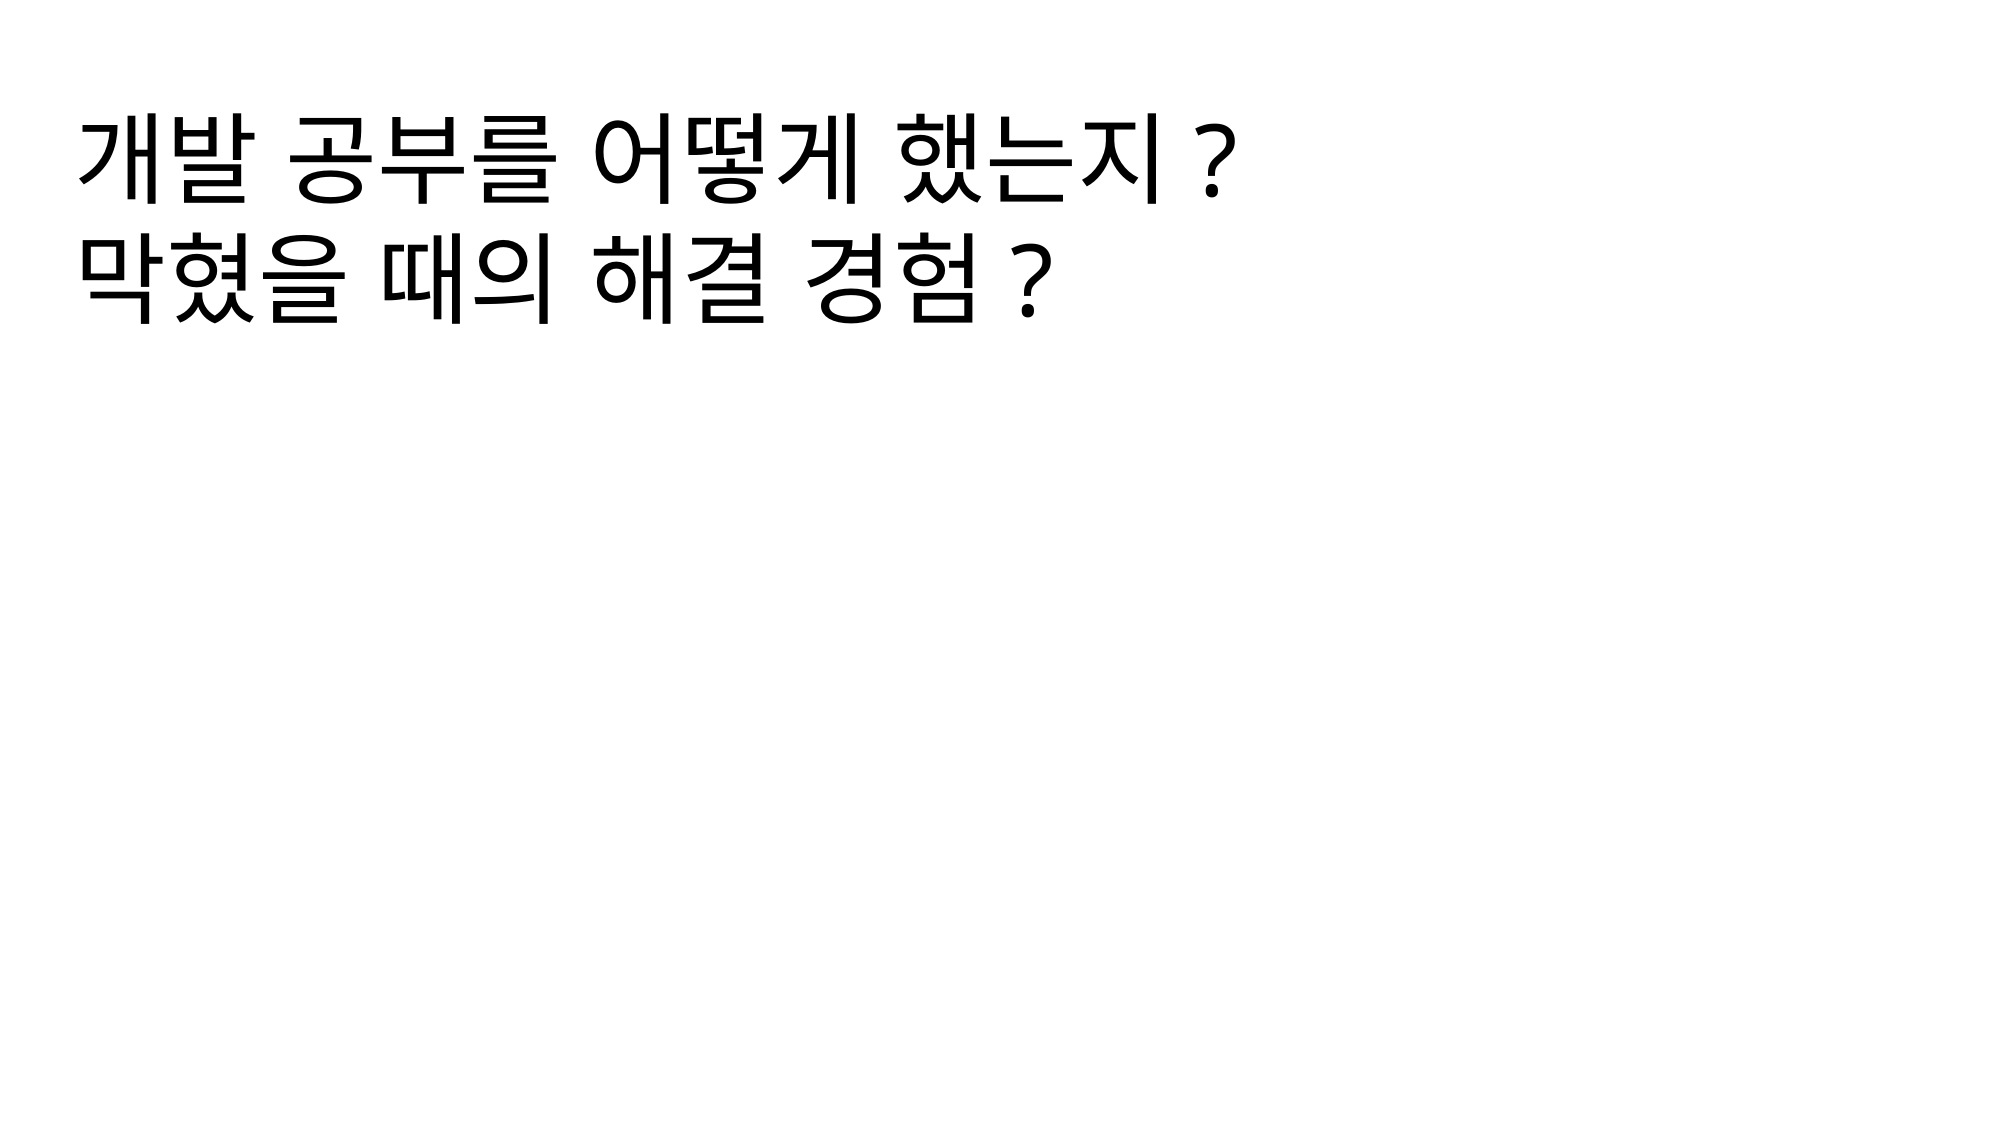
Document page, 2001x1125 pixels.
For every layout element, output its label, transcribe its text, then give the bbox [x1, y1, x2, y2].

text_box 개발 공부를 어떻게 했는지? 막혔을 때의 해결 경험? [59, 88, 1253, 344]
